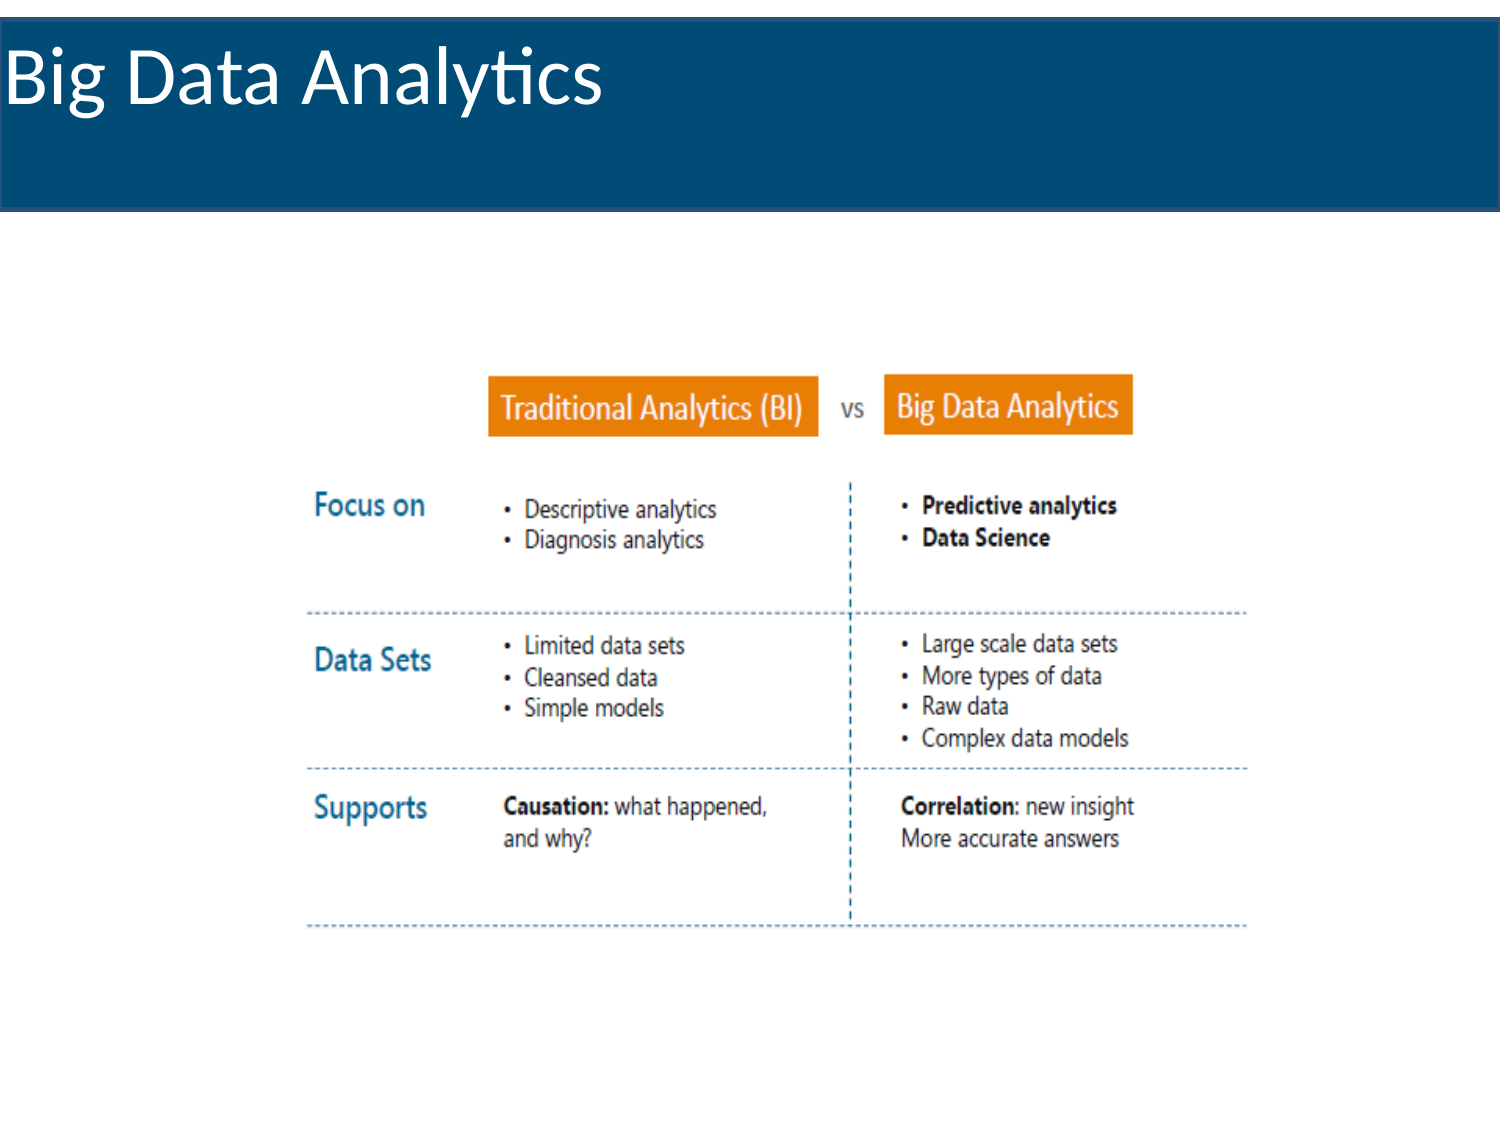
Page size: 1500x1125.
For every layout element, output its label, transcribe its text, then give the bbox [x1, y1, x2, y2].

picture [232, 265, 1285, 993]
text_box Big Data Analytics [0, 19, 1500, 210]
